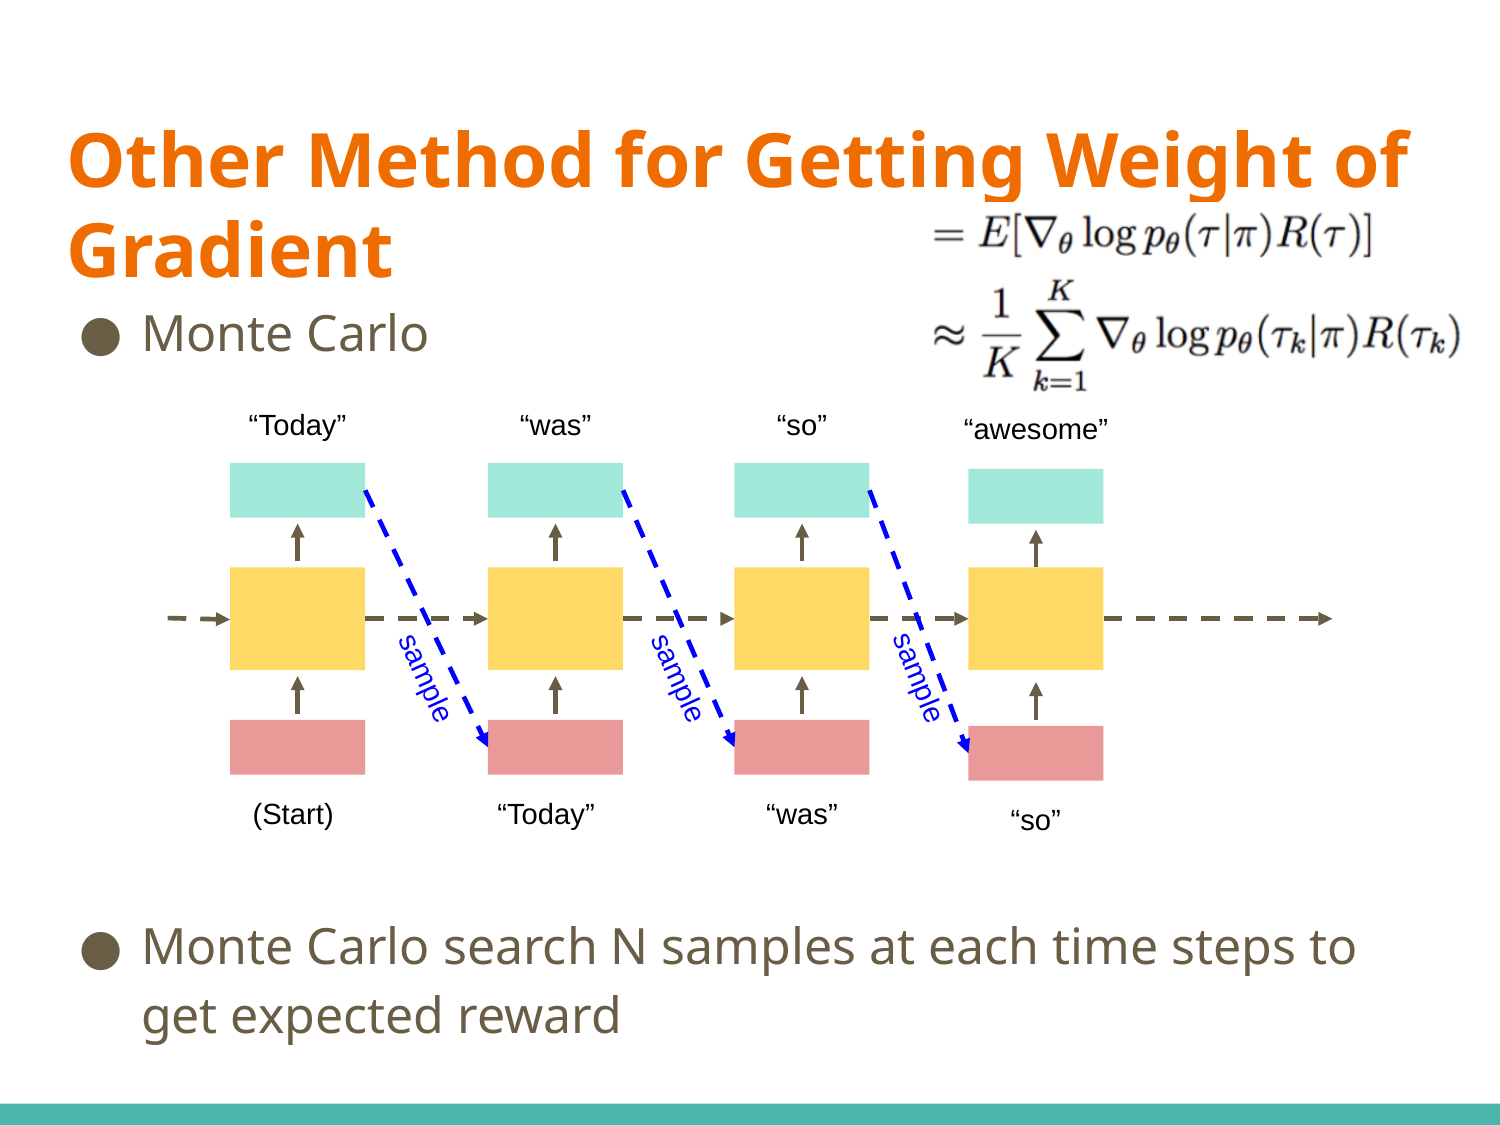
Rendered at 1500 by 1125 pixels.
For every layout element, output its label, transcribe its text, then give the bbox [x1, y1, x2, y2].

text_box [739, 567, 864, 671]
text_box “awesome” [946, 404, 1126, 468]
text_box [487, 719, 623, 775]
text_box [487, 462, 623, 518]
text_box “was” [484, 390, 627, 429]
text_box “was” [734, 780, 870, 819]
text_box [364, 490, 489, 748]
title Other Method for Getting Weight of Gradient [51, 97, 1449, 252]
text_box [734, 719, 870, 775]
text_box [869, 490, 969, 754]
text_box “so” [730, 390, 874, 446]
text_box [622, 490, 735, 748]
text_box [230, 462, 366, 518]
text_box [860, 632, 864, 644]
text_box [230, 567, 359, 671]
picture [914, 201, 1467, 396]
text_box “Today” [478, 780, 614, 819]
text_box [734, 462, 870, 518]
text_box [974, 567, 1104, 671]
text_box [968, 468, 1104, 524]
text_box [493, 567, 617, 671]
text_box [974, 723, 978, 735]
list Monte Carlo Monte Carlo search N samples at each time steps to get expected reward [51, 276, 1449, 1083]
text_box [968, 725, 1104, 781]
text_box “Today” [226, 390, 369, 429]
text_box “so” [968, 786, 1104, 825]
text_box (Start) [237, 780, 358, 853]
text_box [230, 719, 366, 775]
